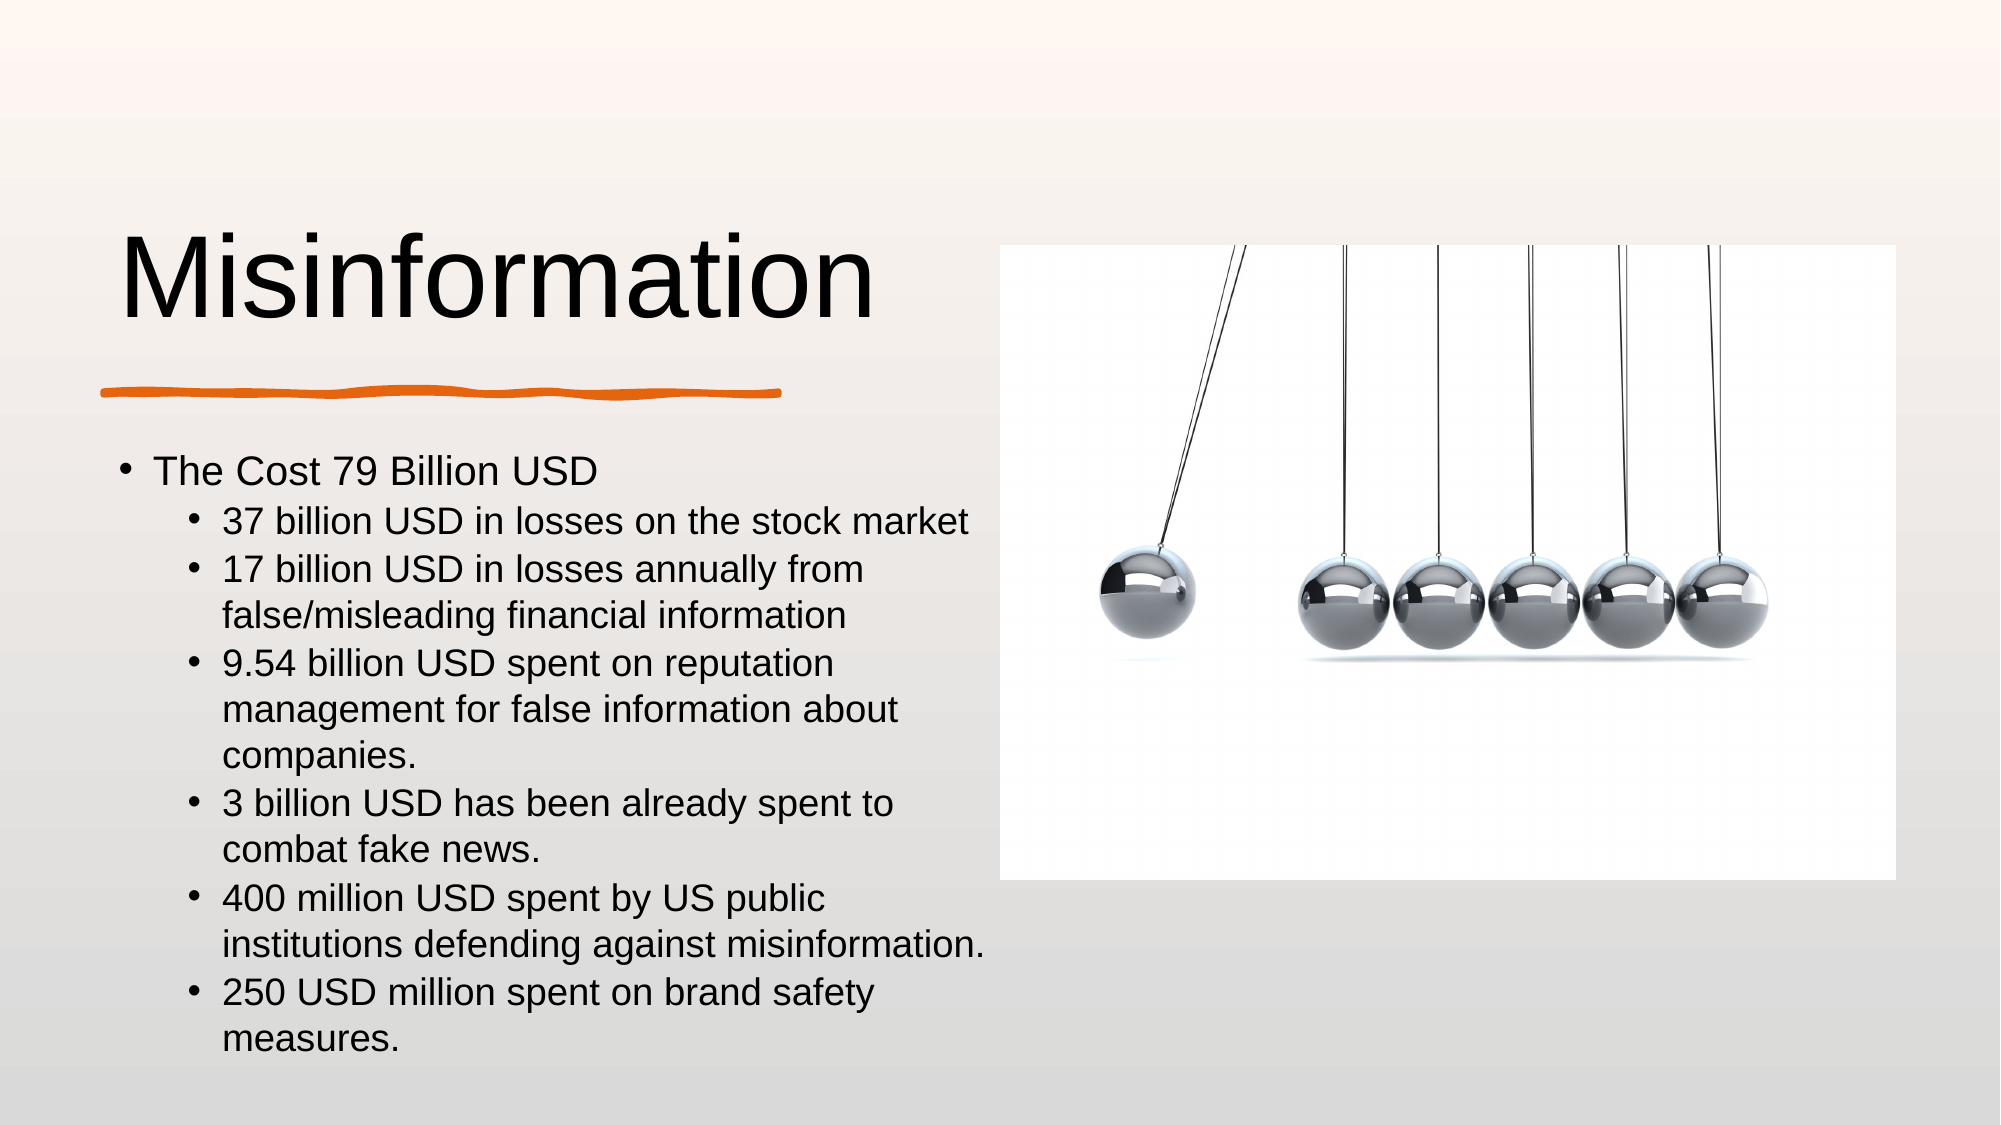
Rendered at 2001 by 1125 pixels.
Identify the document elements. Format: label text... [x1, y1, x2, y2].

title Misinformation [103, 104, 894, 348]
list The Cost 79 Billion USD 37 billion USD in losses on the stock market 17 billion USD in losses annually from false/misleading financial information 9.54 billion USD spent on reputation management for false information about companies. 3 billion USD has been already spent to combat fake news. 400 million USD spent by US public institutions defending against misinformation. 250 USD million spent on brand safety measures. [103, 436, 1028, 1093]
picture [1000, 245, 1896, 880]
text_box [0, 0, 2000, 1125]
text_box [102, 386, 780, 399]
